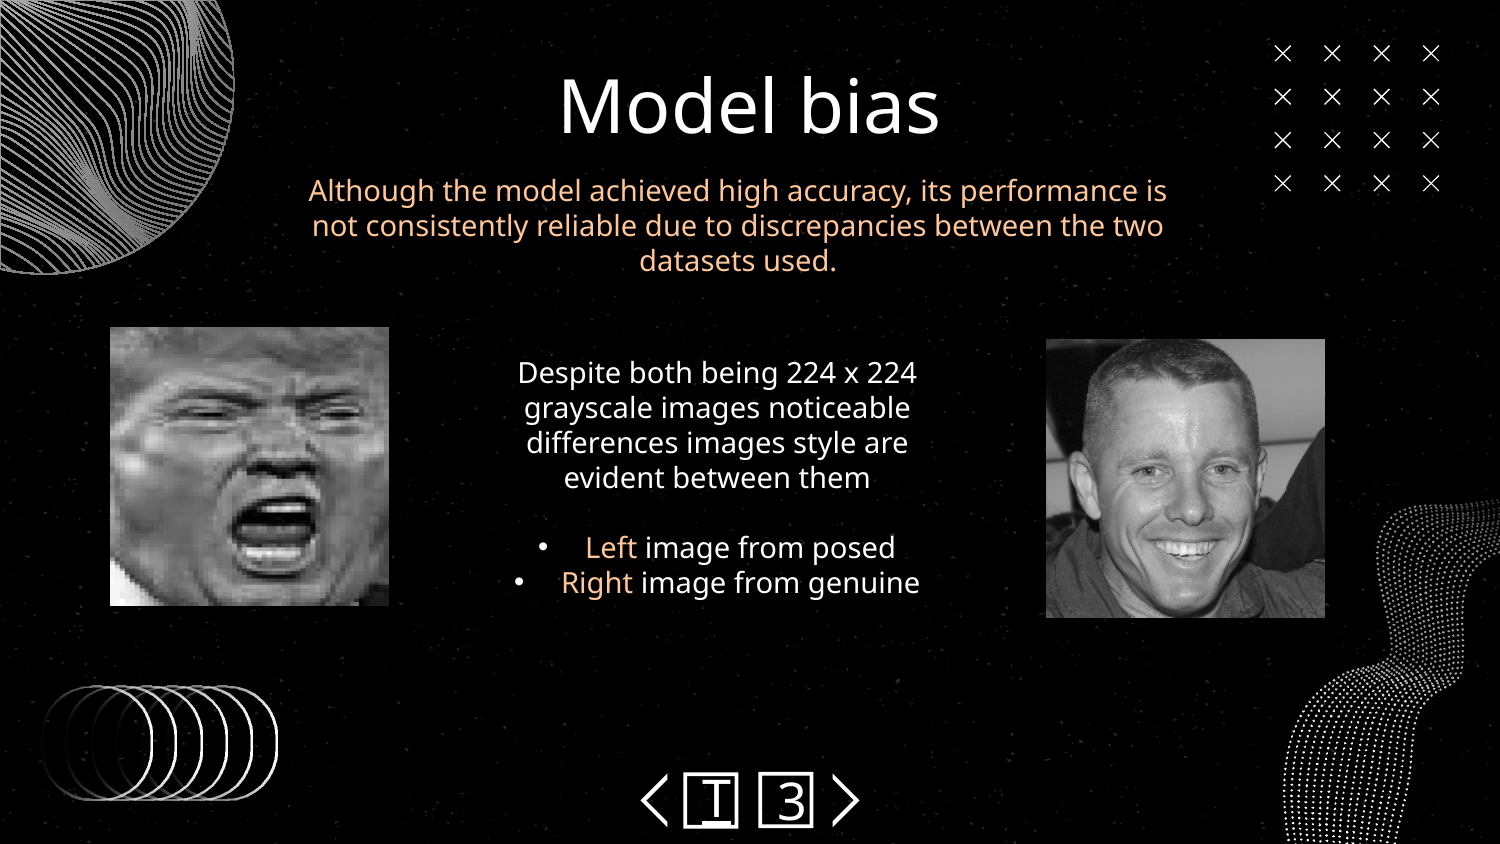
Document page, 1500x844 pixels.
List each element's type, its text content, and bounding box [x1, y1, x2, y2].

title Model bias [320, 64, 1180, 143]
text_box [832, 773, 860, 828]
text_box 3 [758, 771, 814, 829]
picture [110, 327, 389, 606]
text_box T [683, 772, 739, 829]
subtitle Although the model achieved high accuracy, its performance is not consistently reliable due to discrepancies between the two datasets used. [291, 156, 1186, 272]
picture [1046, 339, 1325, 618]
text_box [640, 773, 668, 828]
text_box Despite both being 224 x 224 grayscale images noticeable differences images style are evident between them Left image from posed Right image from genuine [462, 339, 973, 454]
